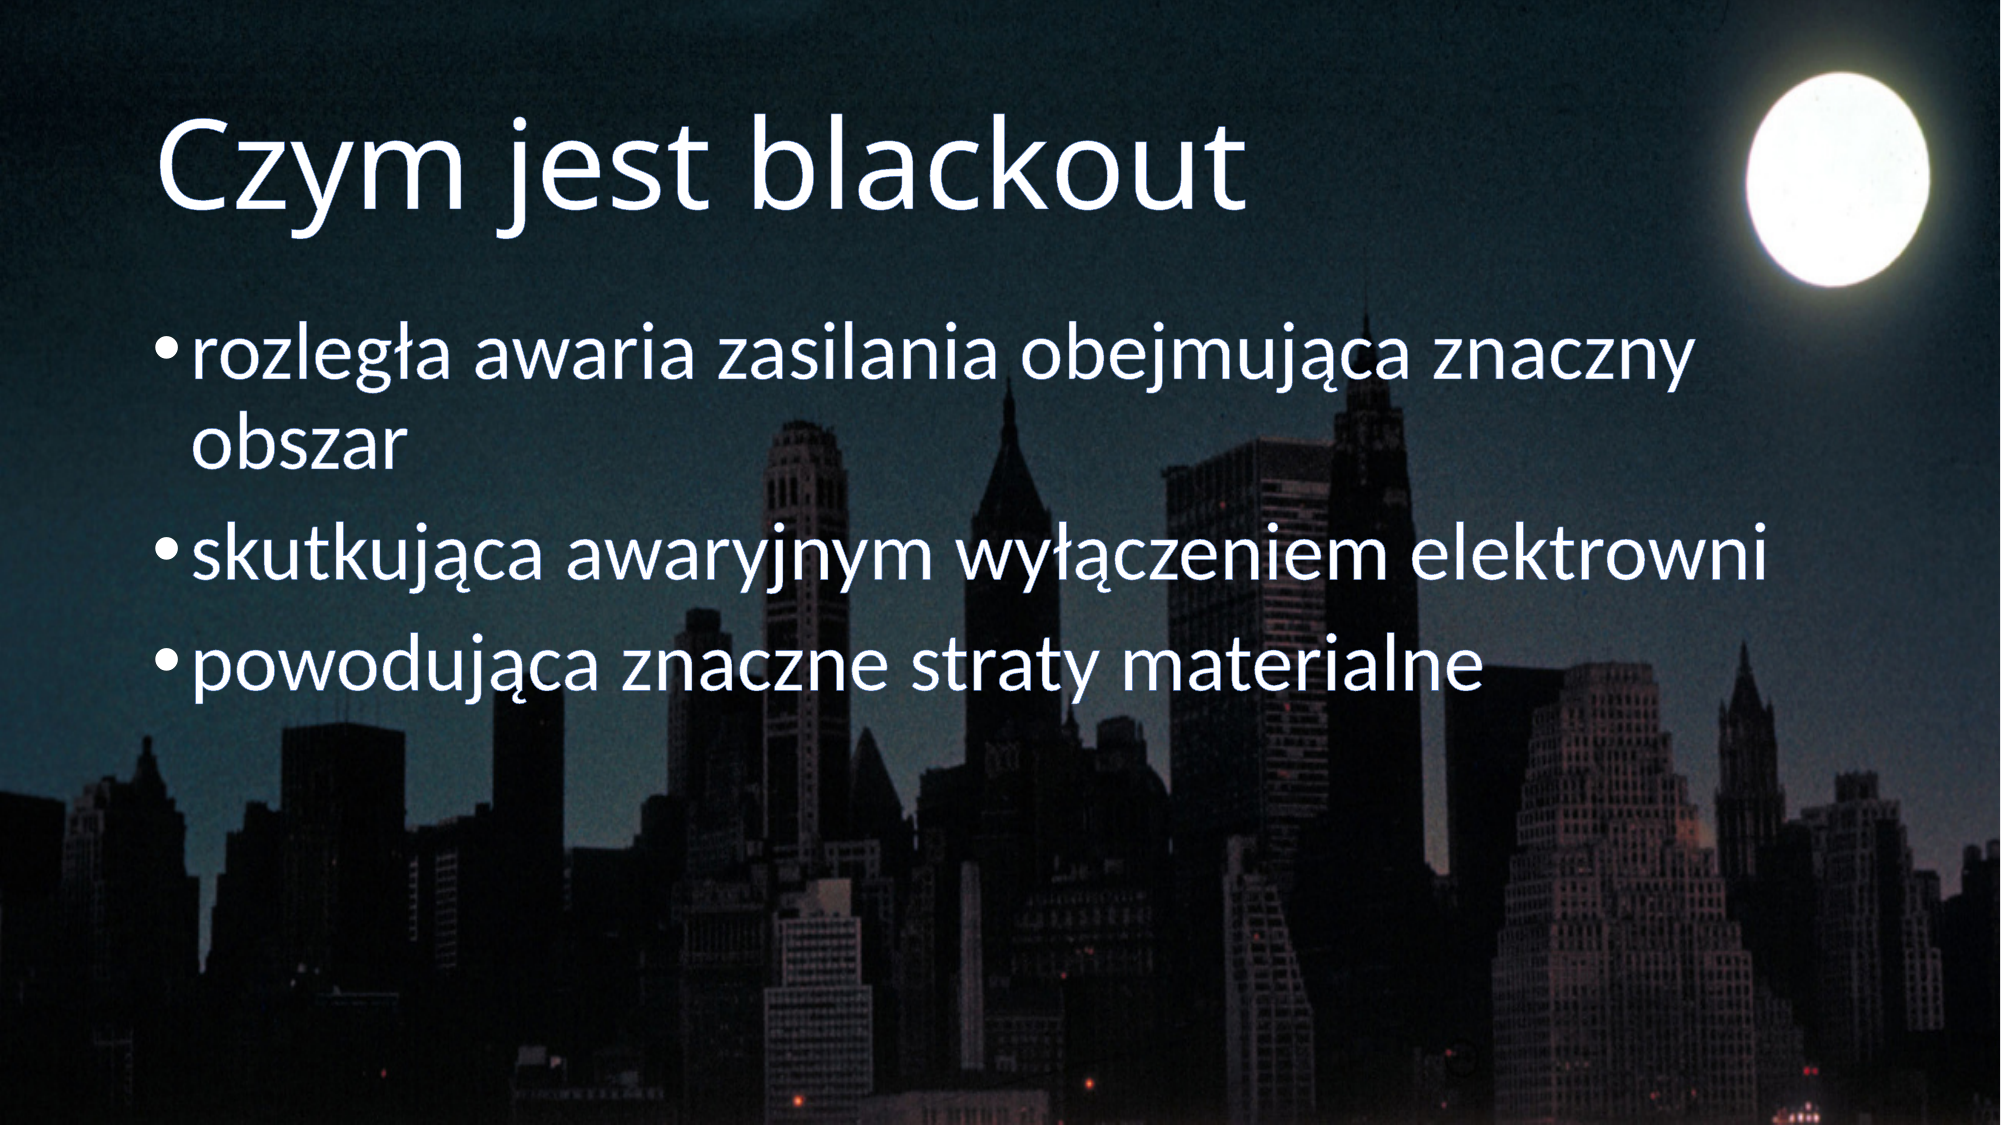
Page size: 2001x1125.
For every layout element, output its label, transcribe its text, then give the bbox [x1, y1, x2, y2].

picture [0, 0, 2001, 1125]
title Czym jest blackout [137, 59, 1863, 278]
list rozległa awaria zasilania obejmująca znaczny obszar skutkująca awaryjnym wyłączeniem elektrowni powodująca znaczne straty materialne [137, 299, 1863, 1014]
